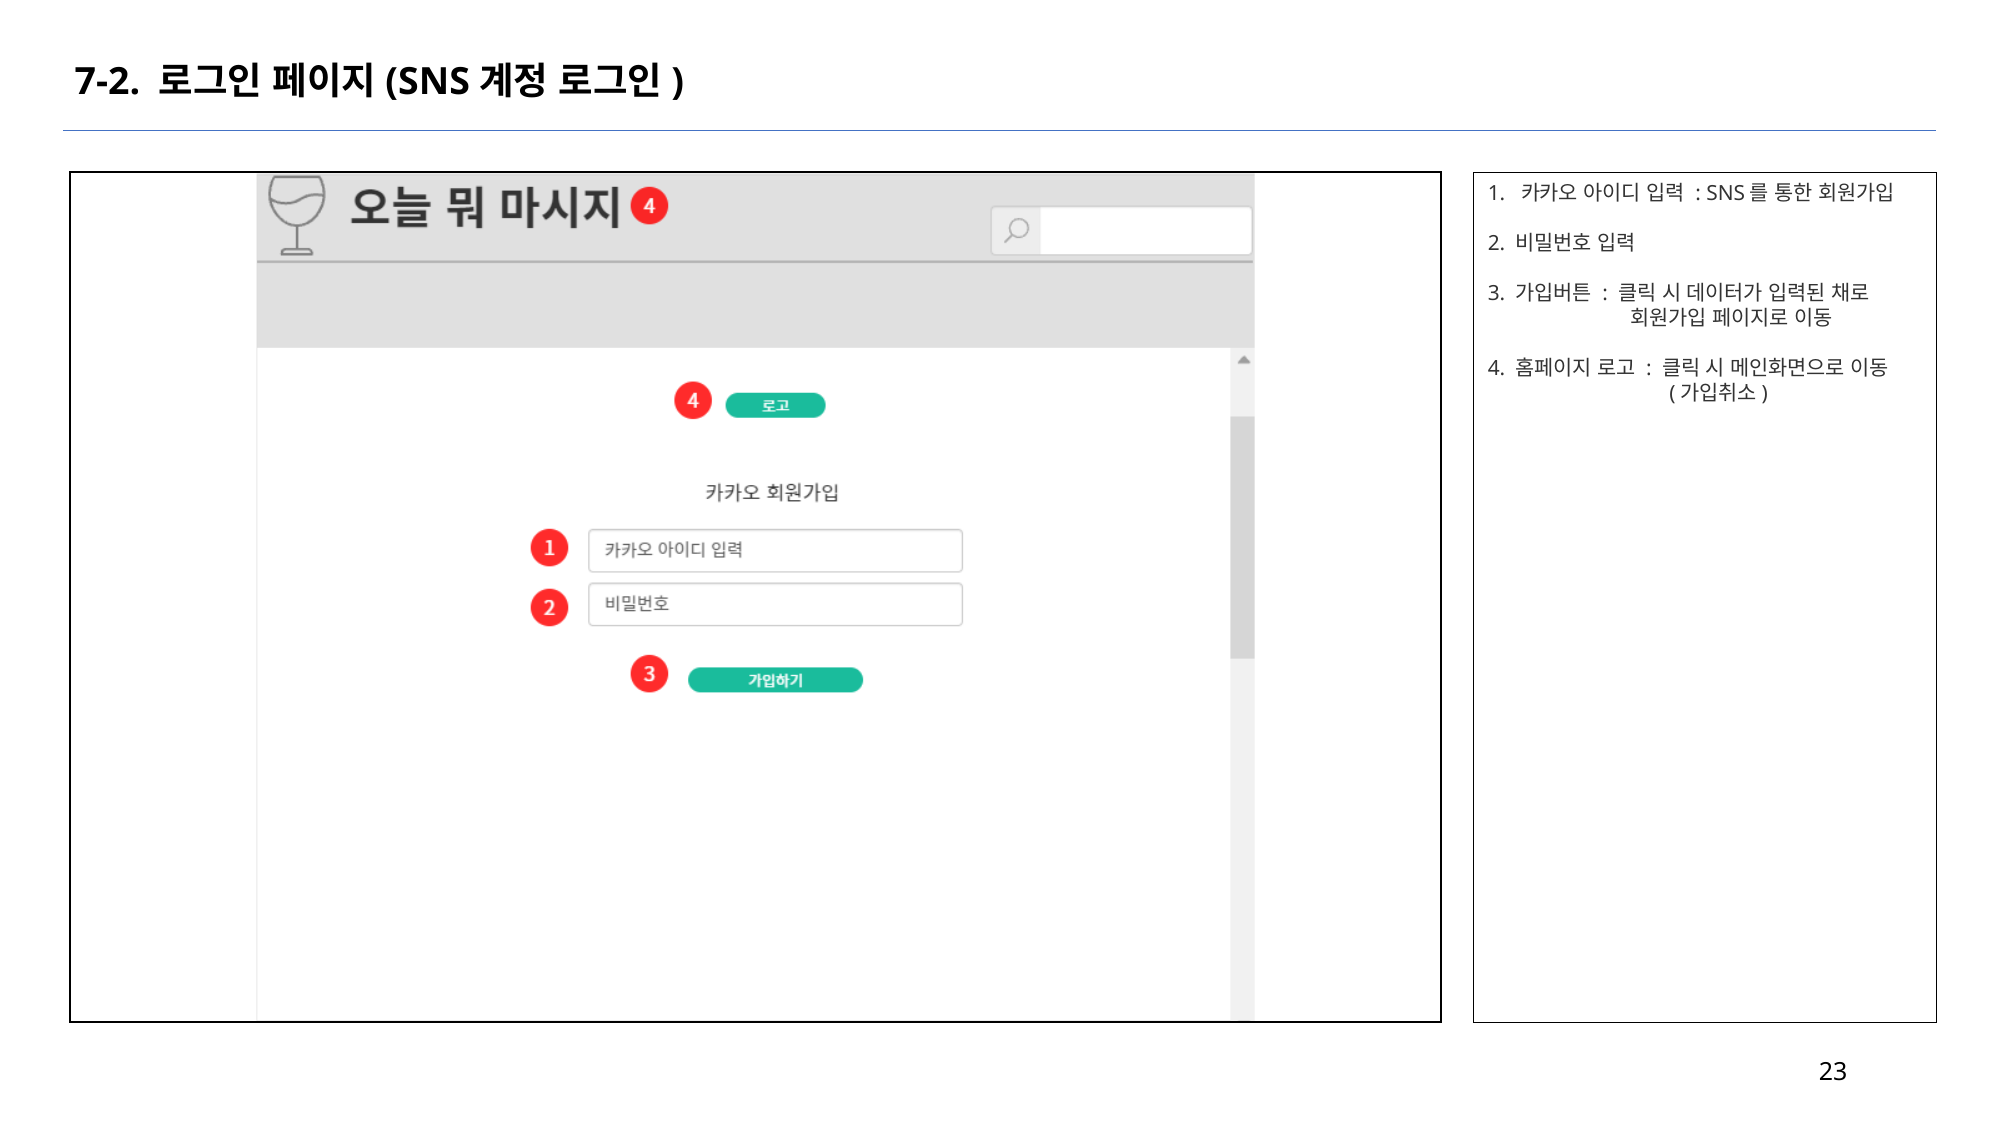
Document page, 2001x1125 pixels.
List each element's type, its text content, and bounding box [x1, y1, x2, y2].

text_box [69, 171, 1442, 1023]
picture [256, 172, 1255, 1022]
slide_number 23 [1412, 1042, 1863, 1103]
text_box 1. 카카오 아이디 입력 : SNS를 통한 회원가입 2. 비밀번호 입력 3. 가입버튼 : 클릭 시 데이터가 입력된 채로 회원가입 페이지로 이동 4. 홈페이지 로고 : 클릭 시 메인화면으로 이동 (가입취소) [1473, 172, 1937, 1023]
text_box 7-2. 로그인 페이지(SNS계정 로그인) [59, 49, 699, 110]
